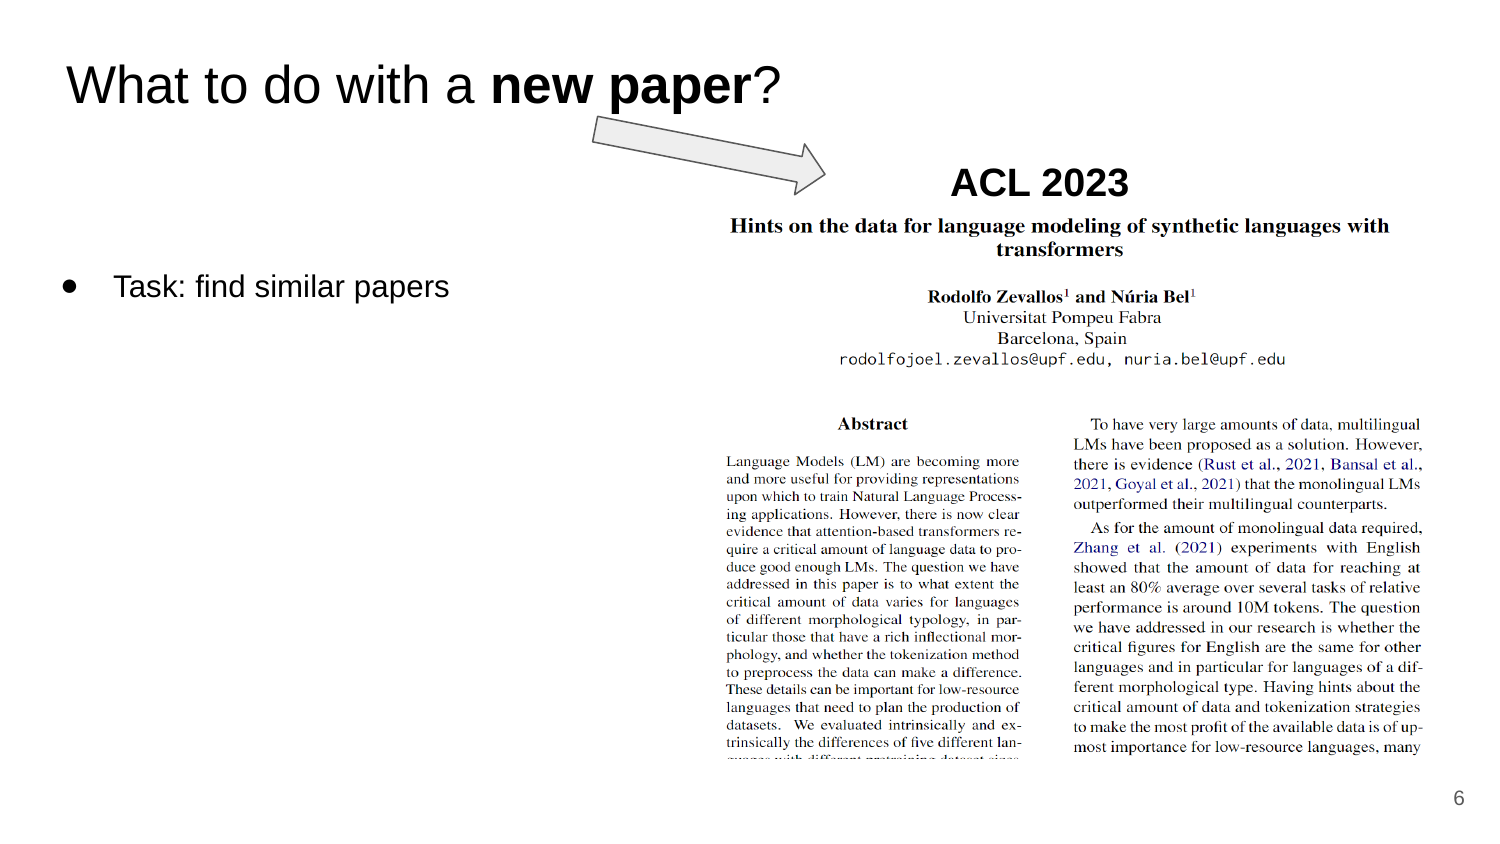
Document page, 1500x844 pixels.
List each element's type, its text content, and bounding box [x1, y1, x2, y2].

picture [623, 129, 1456, 760]
text_box [592, 116, 652, 147]
slide_number ‹#› [1389, 764, 1480, 830]
text_box Task: find similar papers [23, 250, 618, 338]
title What to do with a new paper? [51, 35, 1449, 130]
